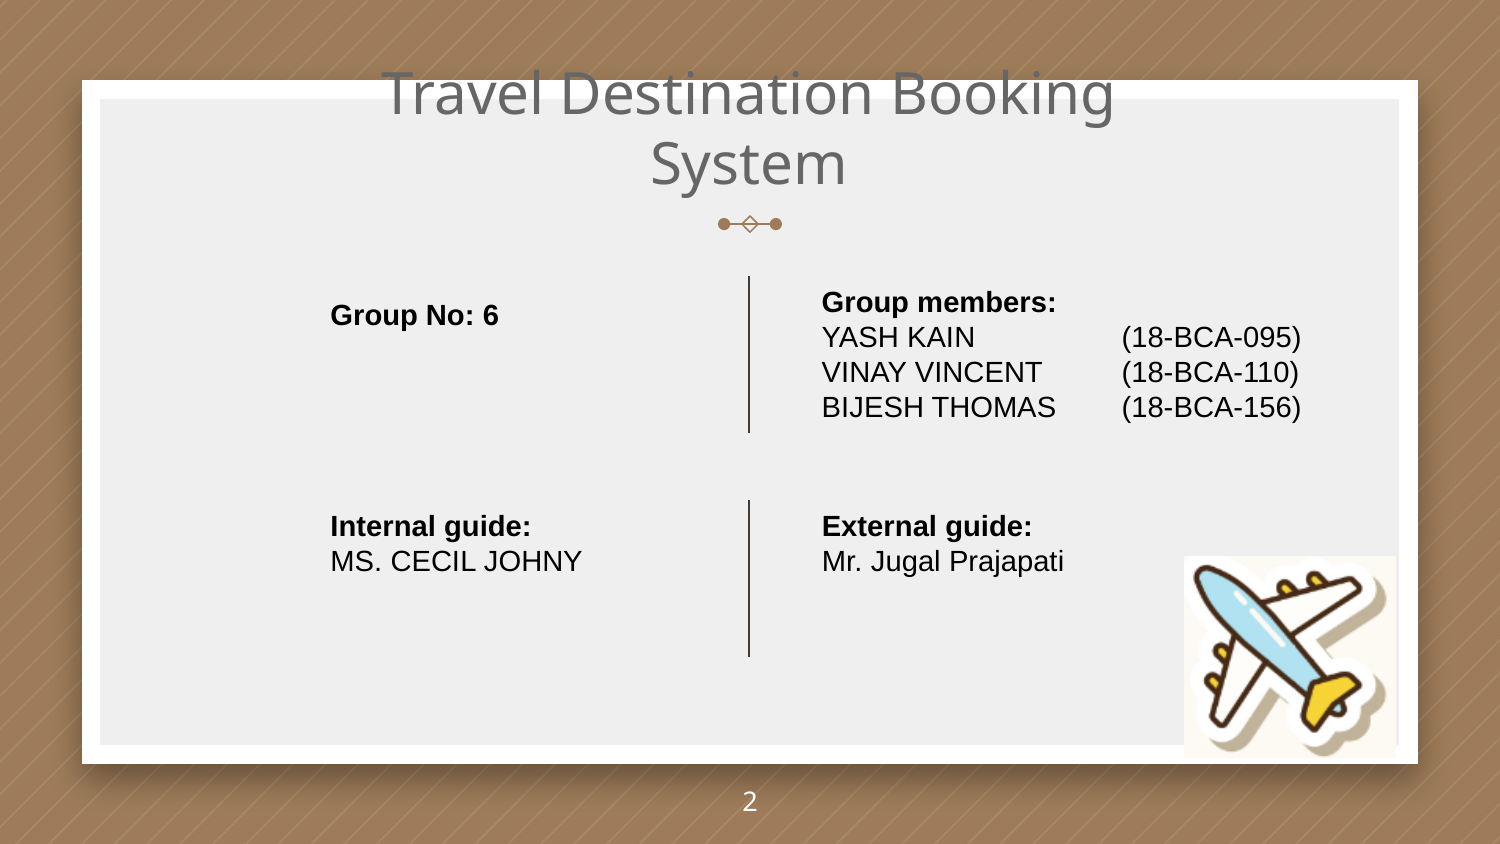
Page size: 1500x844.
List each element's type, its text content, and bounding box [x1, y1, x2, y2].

picture [1184, 556, 1396, 759]
text_box Internal guide: MS. CECIL JOHNY [315, 500, 682, 585]
text_box External guide: Mr. Jugal Prajapati [807, 500, 1209, 585]
text_box Group members: YASH KAIN (18-BCA-095) VINAY VINCENT (18-BCA-110) BIJESH THOMAS (18-BCA-156) [806, 276, 1406, 431]
title Travel Destination Booking System [286, 111, 1213, 212]
slide_number 2 [0, 762, 1500, 844]
text_box Group No: 6 [315, 289, 550, 374]
